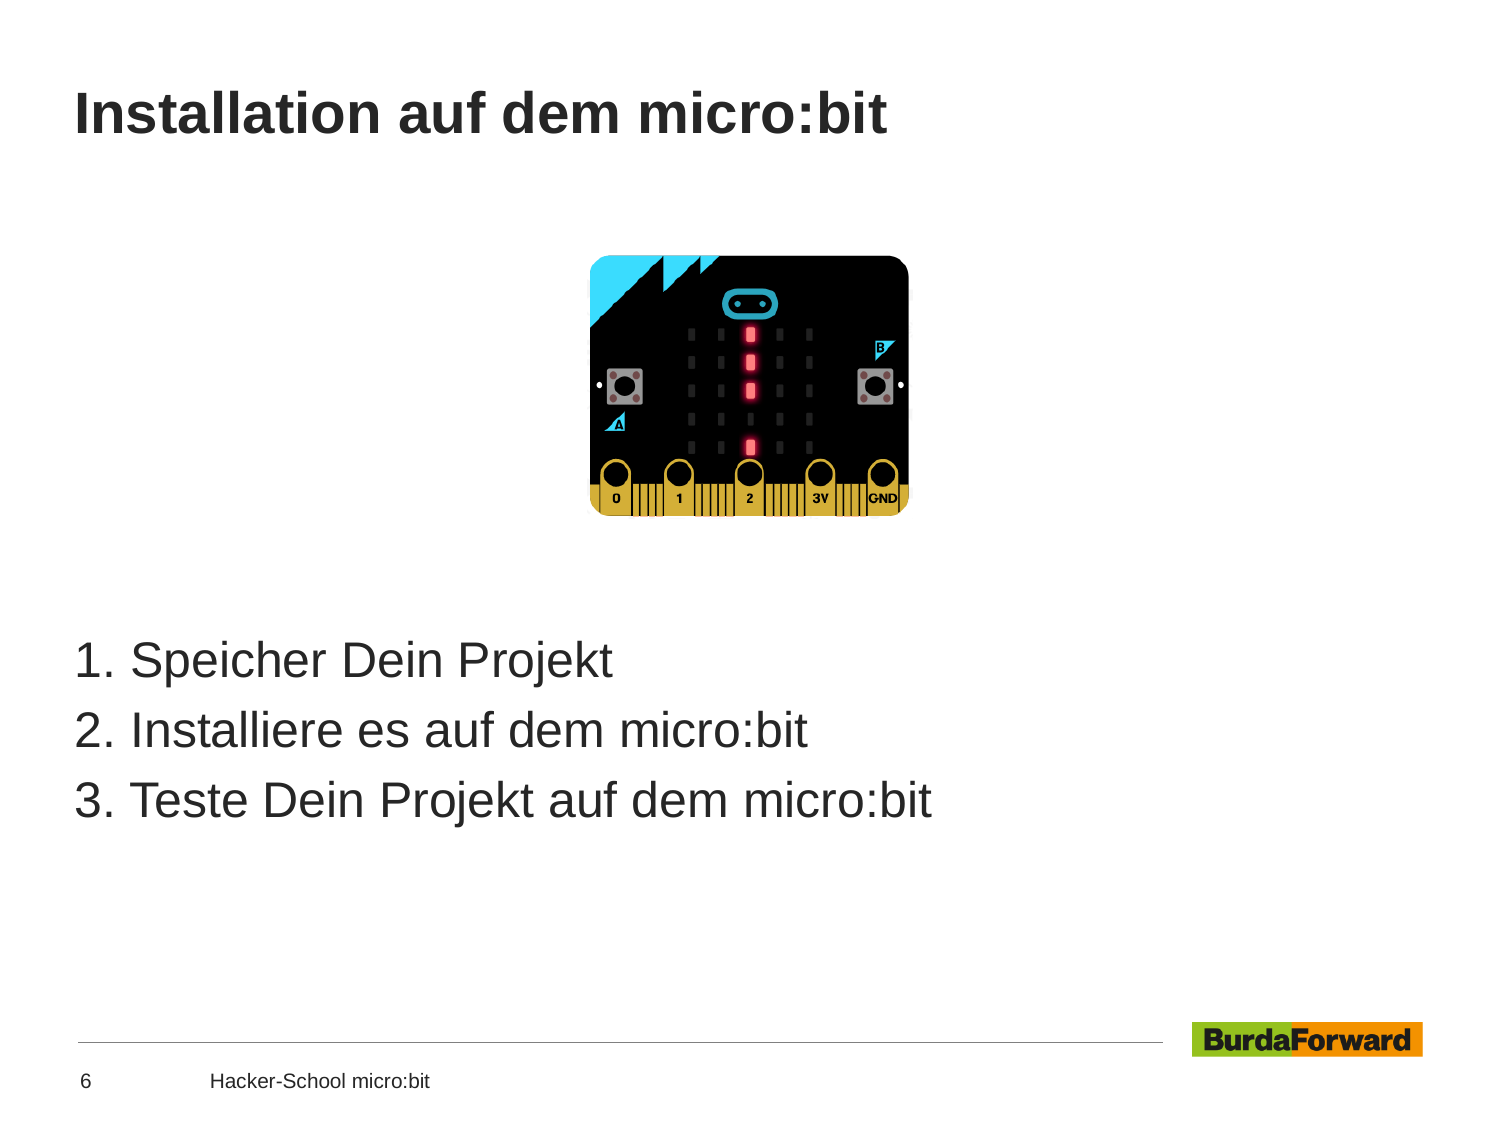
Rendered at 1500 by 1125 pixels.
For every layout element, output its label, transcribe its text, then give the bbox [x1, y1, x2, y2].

slide_number 6 [64, 1049, 160, 1110]
picture [587, 252, 913, 519]
footer Hacker-School micro:bit [194, 1049, 1105, 1110]
list 1. Speicher Dein Projekt 2. Installiere es auf dem micro:bit 3. Teste Dein Projekt auf dem micro:bit [59, 214, 1423, 938]
title Installation auf dem micro:bit [59, 75, 1423, 157]
picture [1192, 1022, 1423, 1057]
